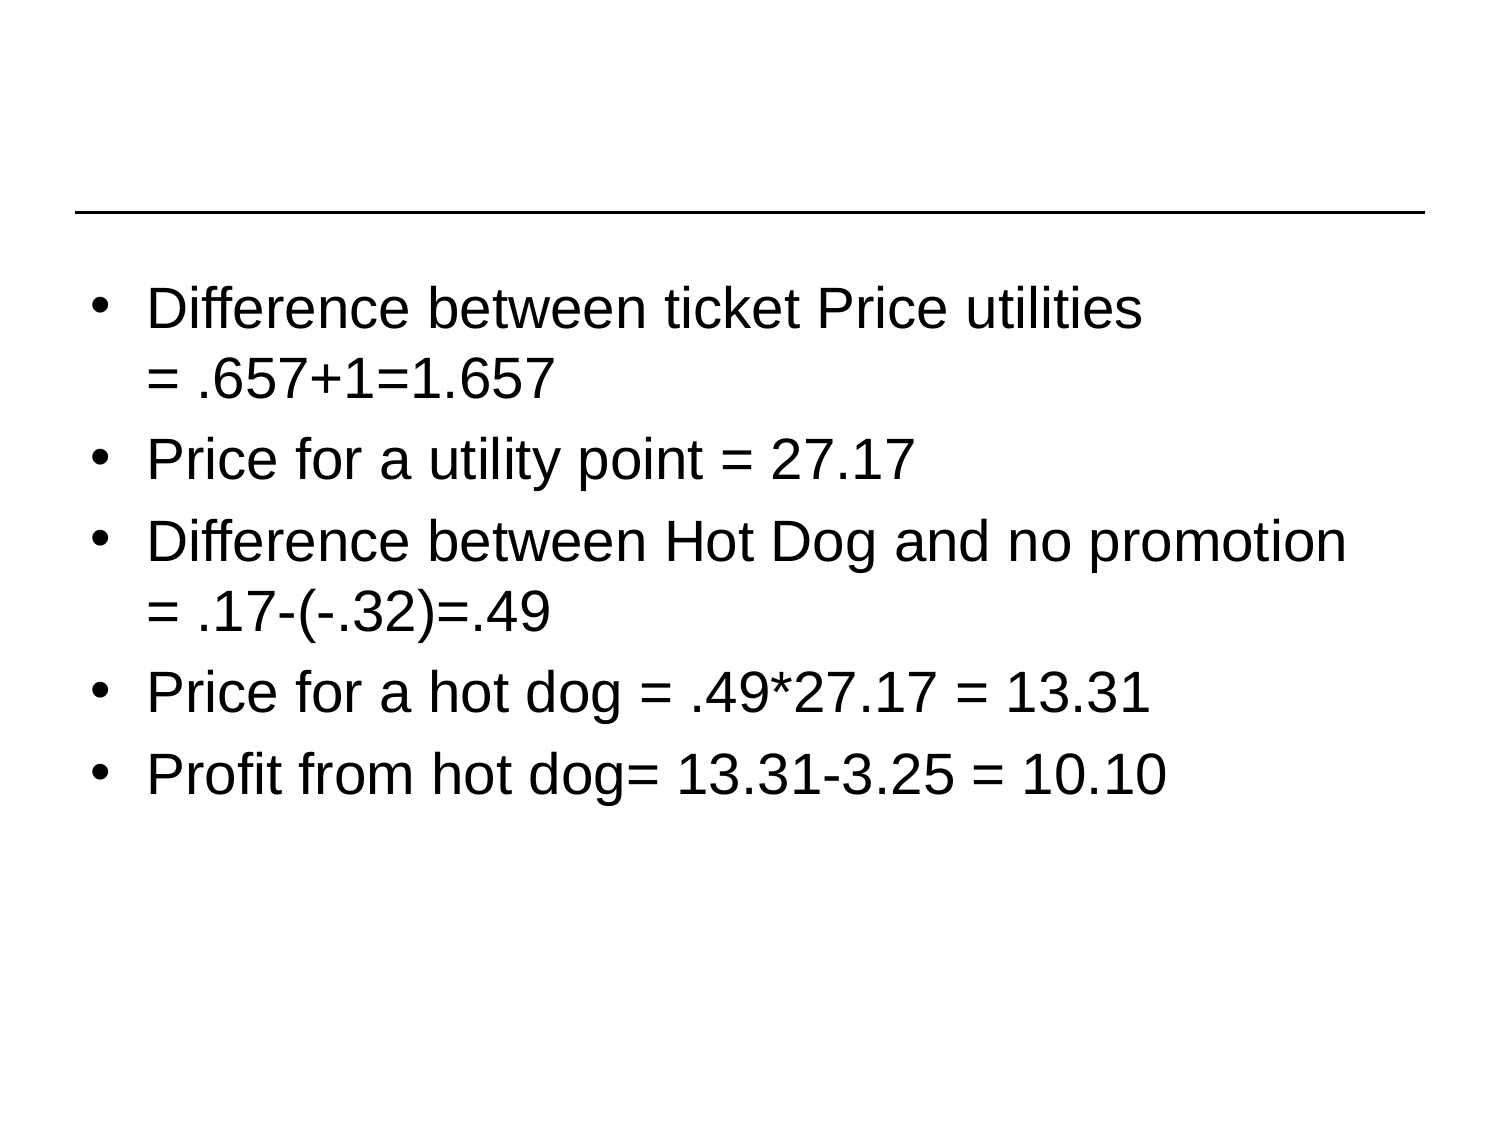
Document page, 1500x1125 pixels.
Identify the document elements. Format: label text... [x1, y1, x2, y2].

list Difference between ticket Price utilities = .657+1=1.657 Price for a utility point = 27.17 Difference between Hot Dog and no promotion = .17-(-.32)=.49 Price for a hot dog = .49*27.17 = 13.31 Profit from hot dog= 13.31-3.25 = 10.10 [75, 262, 1475, 1005]
